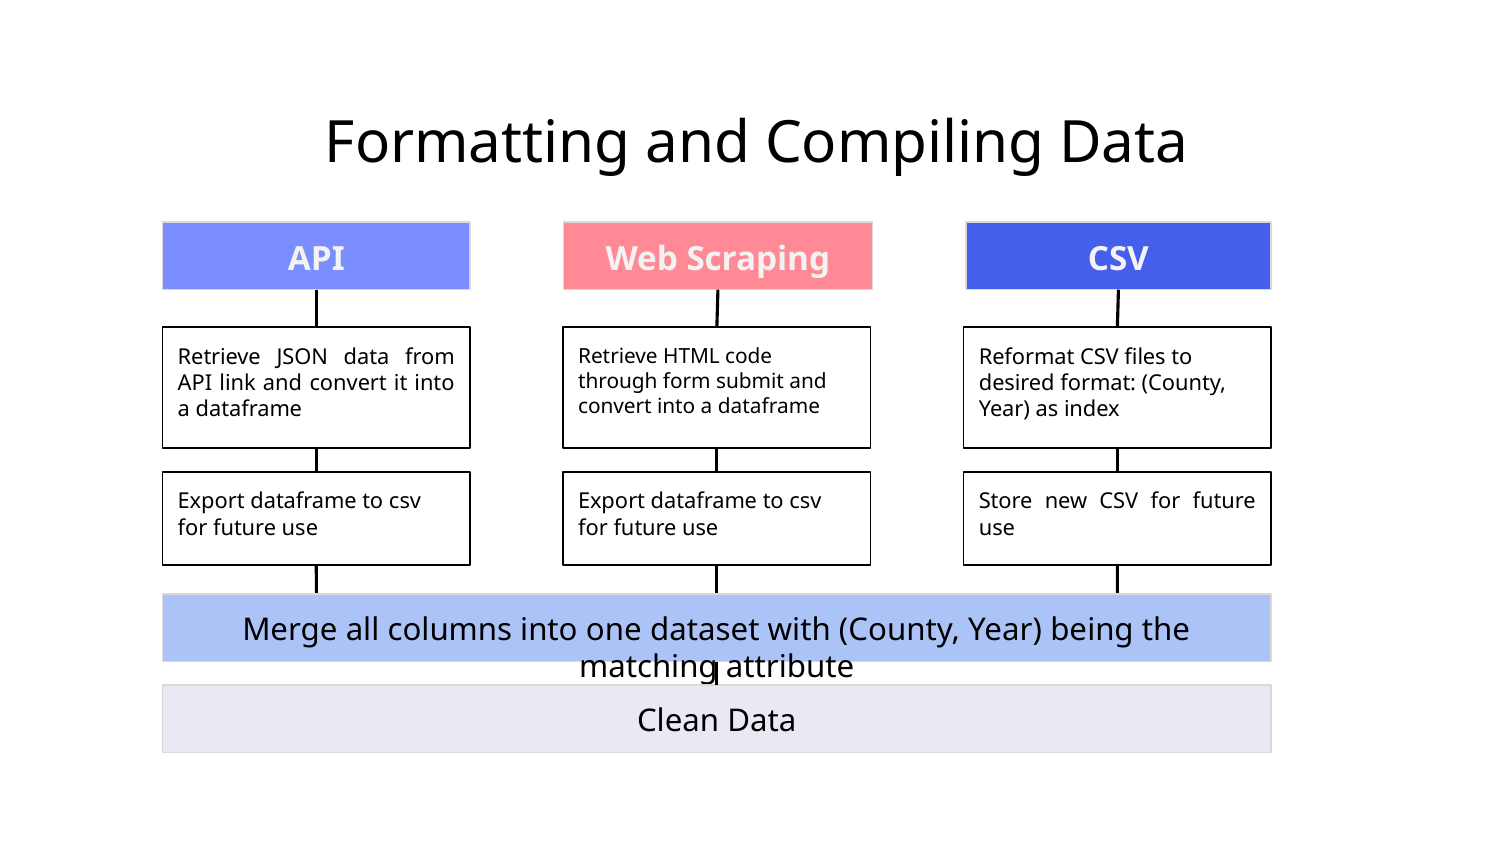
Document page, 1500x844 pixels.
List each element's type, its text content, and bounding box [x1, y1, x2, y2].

text_box Retrieve JSON data from API link and convert it into a dataframe [162, 327, 470, 448]
text_box Export dataframe to csv for future use [162, 472, 470, 565]
text_box Export dataframe to csv for future use [563, 472, 871, 565]
text_box API [162, 222, 470, 290]
text_box Store new CSV for future use [963, 472, 1271, 565]
text_box CSV [965, 222, 1272, 290]
text_box Clean Data [162, 684, 1272, 753]
text_box Reformat CSV files to desired format: (County, Year) as index [963, 327, 1271, 448]
text_box Web Scraping [563, 222, 873, 290]
title Formatting and Compiling Data [81, 99, 1432, 179]
text_box Retrieve HTML code through form submit and convert into a dataframe [563, 327, 871, 448]
text_box Merge all columns into one dataset with (County, Year) being the matching attribute [162, 593, 1272, 662]
